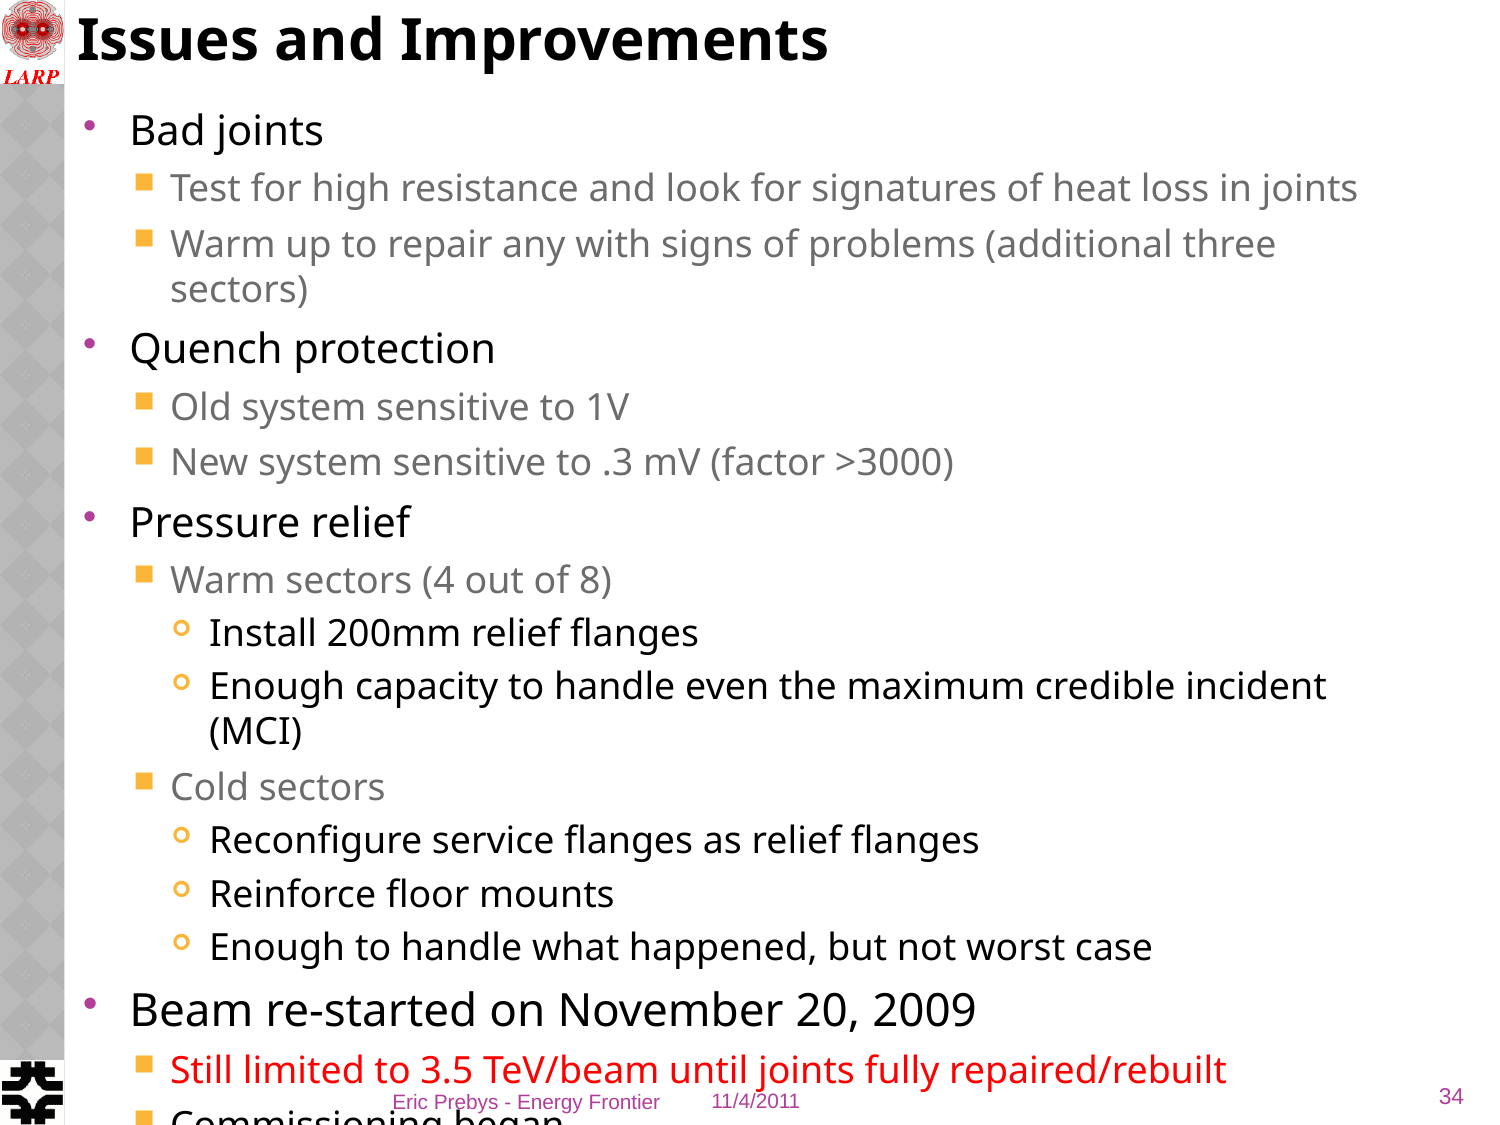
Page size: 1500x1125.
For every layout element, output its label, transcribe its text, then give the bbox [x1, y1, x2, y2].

footer Eric Prebys - Energy Frontier [75, 1075, 675, 1114]
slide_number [696, 1075, 1025, 1114]
slide_number 45 [0, 0, 65, 1125]
slide_number 34 [1367, 1071, 1465, 1110]
list Bad joints Test for high resistance and look for signatures of heat loss in joints Warm up to repair any with signs of problems (additional three sectors) Quench protection Old system sensitive to 1V New system sensitive to .3 mV (factor >3000) Pressure relief Warm sectors (4 out of 8) Install 200mm relief flanges Enough capacity to handle even the maximum credible incident (MCI) Cold sectors Reconfigure service flanges as relief flanges Reinforce floor mounts Enough to handle what happened, but not worst case Beam re-started on November 20, 2009 Still limited to 3.5 TeV/beam until joints fully repaired/rebuilt Commissioning began… [69, 96, 1441, 1028]
title Issues and Improvements [69, 0, 1426, 73]
picture [0, 1060, 64, 1125]
picture [0, 0, 64, 84]
